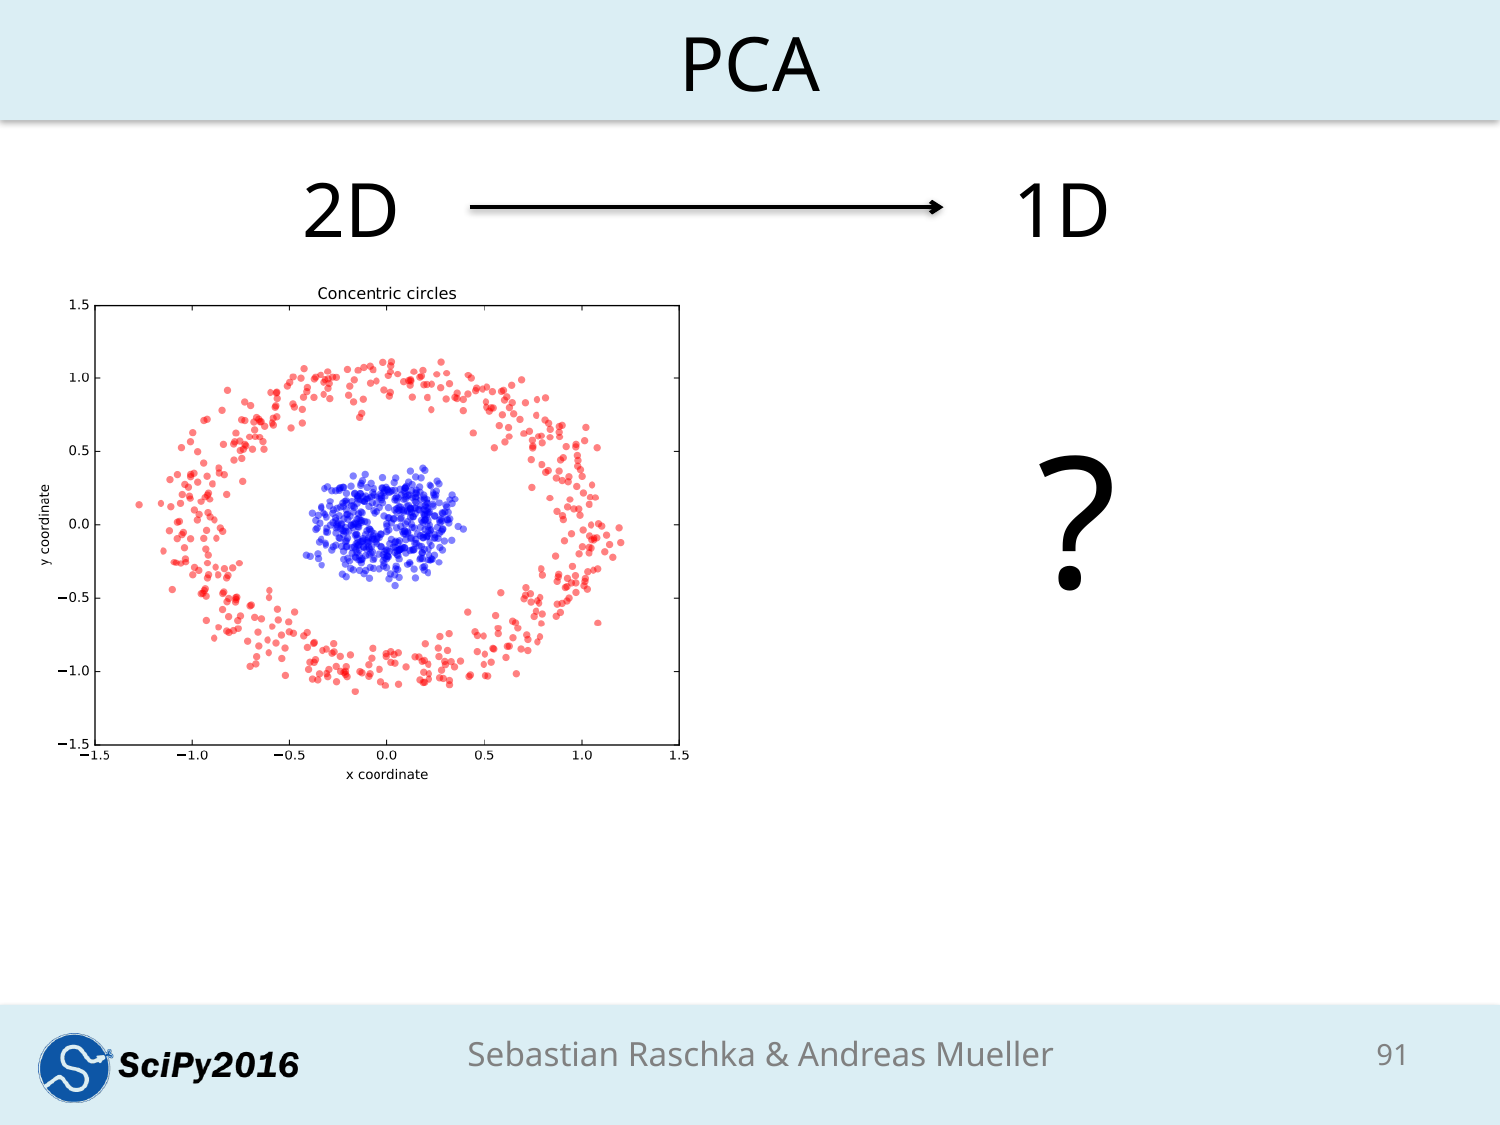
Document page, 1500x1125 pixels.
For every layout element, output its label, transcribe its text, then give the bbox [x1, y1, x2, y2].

picture [38, 1033, 299, 1103]
text_box ? [943, 397, 1211, 633]
slide_number 91 [1352, 1026, 1425, 1087]
text_box 1D [943, 154, 1181, 260]
title PCA [75, 0, 1425, 155]
text_box 2D [232, 154, 470, 246]
picture [0, 248, 753, 813]
